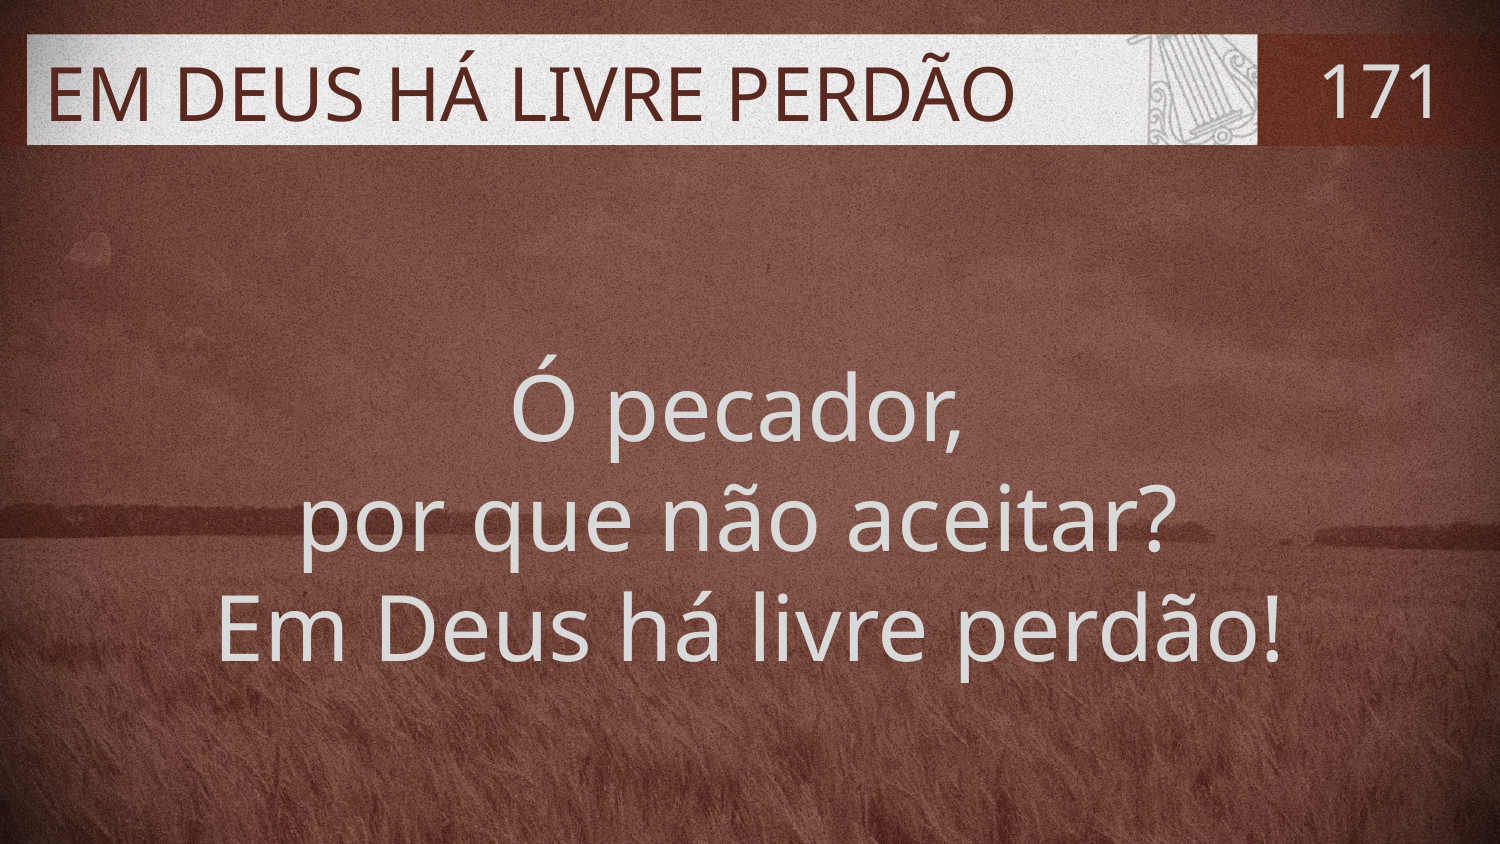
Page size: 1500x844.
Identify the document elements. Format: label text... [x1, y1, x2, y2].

list 171 [1281, 36, 1483, 143]
picture [0, 0, 1500, 185]
list Ó pecador, por que não aceitar? Em Deus há livre perdão! [0, 185, 1500, 844]
title EM DEUS HÁ LIVRE PERDÃO [29, 33, 1258, 151]
